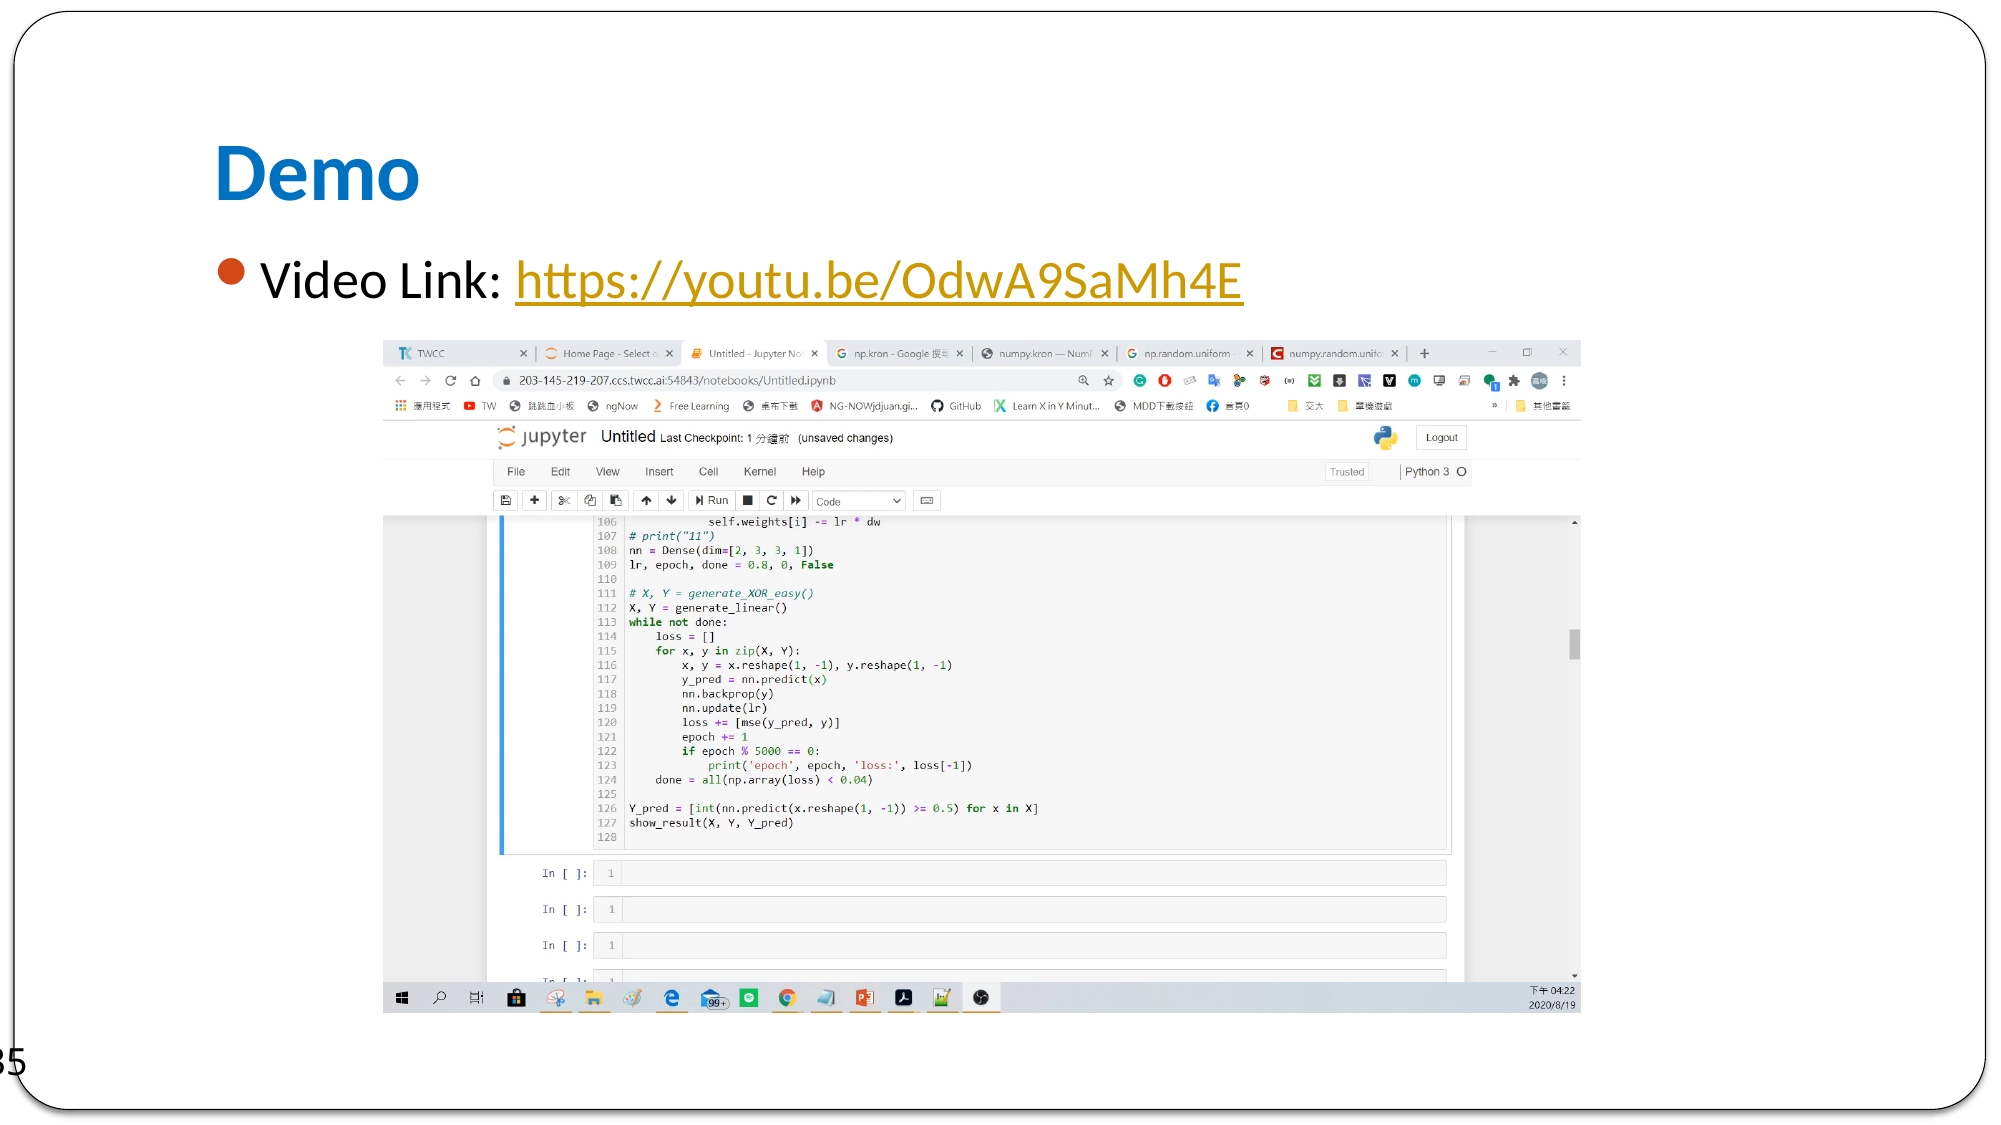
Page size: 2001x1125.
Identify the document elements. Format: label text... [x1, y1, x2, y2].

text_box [382, 339, 1582, 1014]
list Video Link: https://youtu.be/OdwA9SaMh4E [200, 237, 1900, 988]
title Demo [200, 45, 1900, 233]
